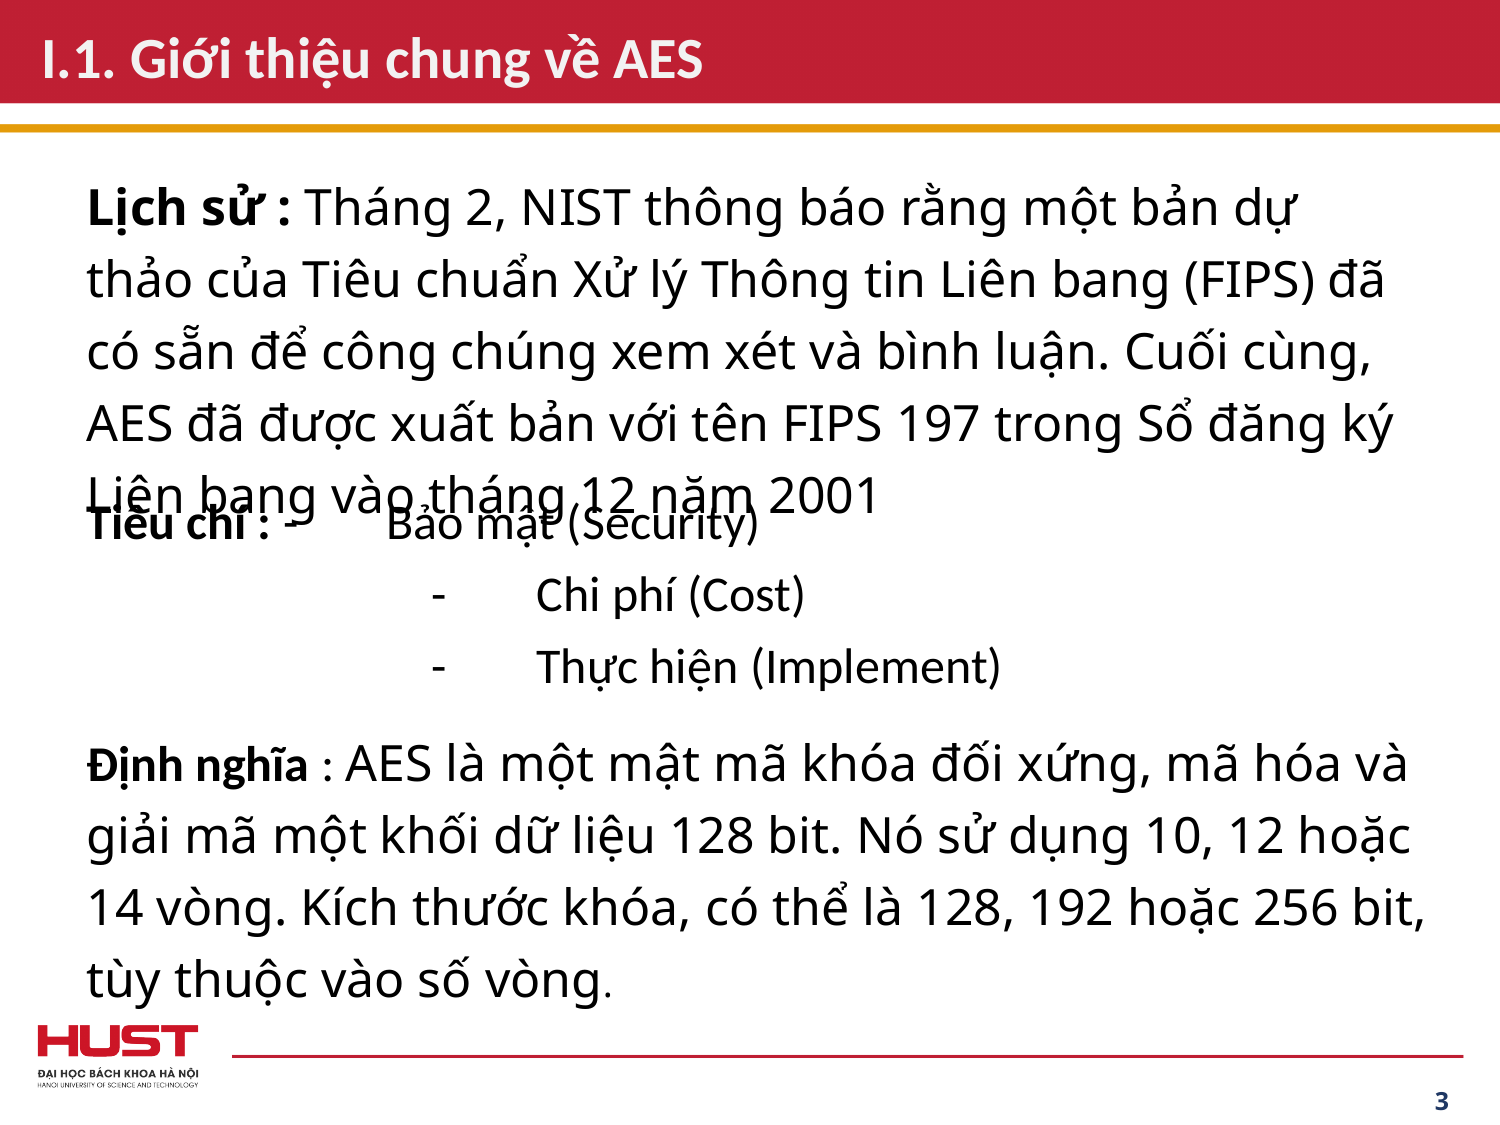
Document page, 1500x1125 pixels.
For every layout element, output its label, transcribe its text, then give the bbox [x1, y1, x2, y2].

text_box Tiêu chí : - Bảo mật (Security) - Chi phí (Cost) - Thực hiện (Implement) [71, 470, 1464, 702]
slide_number 3 [1126, 1078, 1464, 1125]
text_box I.1. Giới thiệu chung về AES [26, 13, 1203, 98]
text_box Định nghĩa : AES là một mật mã khóa đối xứng, mã hóa và giải mã một khối dữ liệu 128 bit. Nó sử dụng 10, 12 hoặc 14 vòng. Kích thước khóa, có thể là 128, 192 hoặc 256 bit, tùy thuộc vào số vòng. [71, 712, 1483, 1060]
text_box Lịch sử : Tháng 2, NIST thông báo rằng một bản dự thảo của Tiêu chuẩn Xử lý Thông tin Liên bang (FIPS) đã có sẵn để công chúng xem xét và bình luận. Cuối cùng, AES đã được xuất bản với tên FIPS 197 trong Sổ đăng ký Liên bang vào tháng 12 năm 2001 [71, 156, 1429, 470]
picture [0, 0, 1500, 1125]
